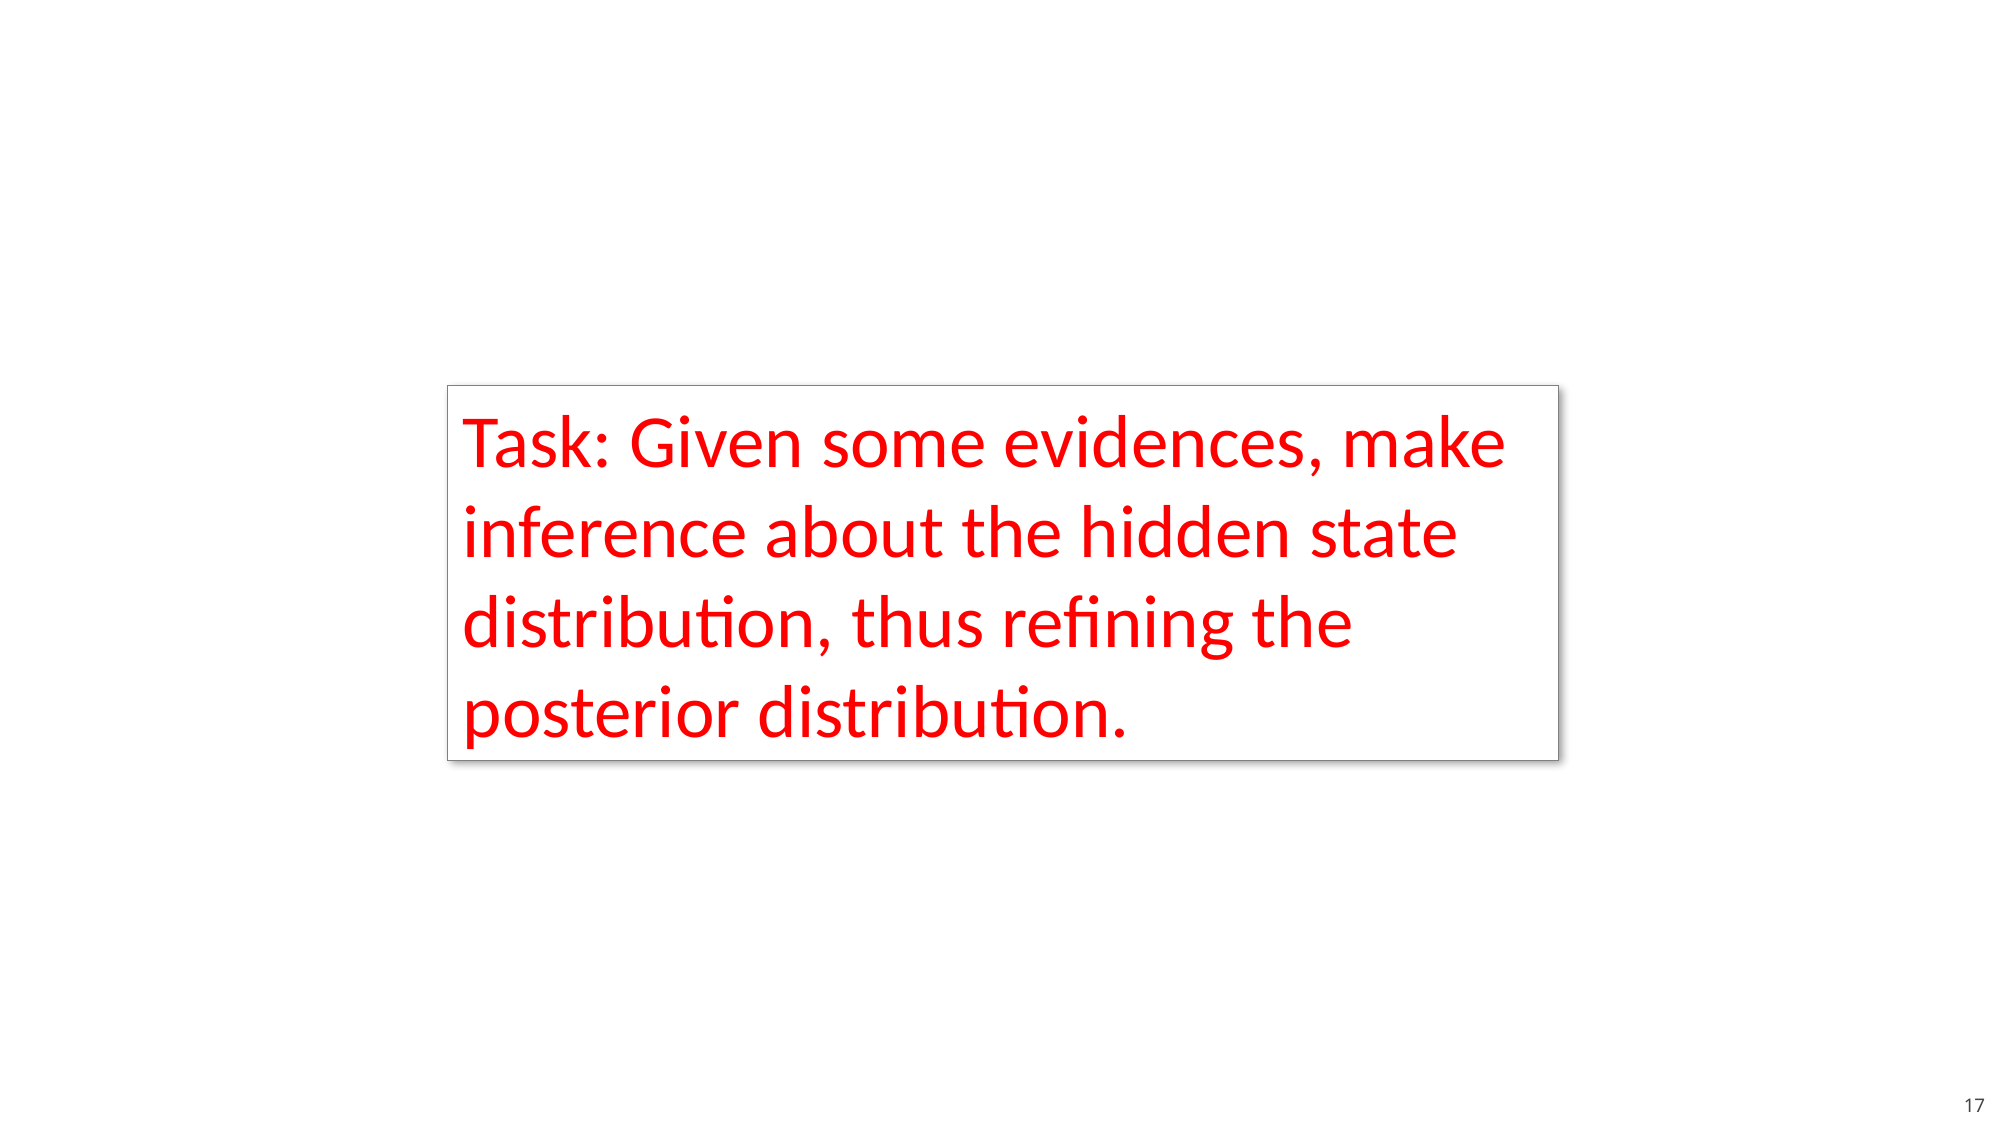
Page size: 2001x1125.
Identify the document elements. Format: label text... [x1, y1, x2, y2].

slide_number 17 [1839, 1079, 2000, 1125]
text_box Task: Given some evidences, make inference about the hidden state distribution, thus refining the posterior distribution. [447, 385, 1559, 761]
